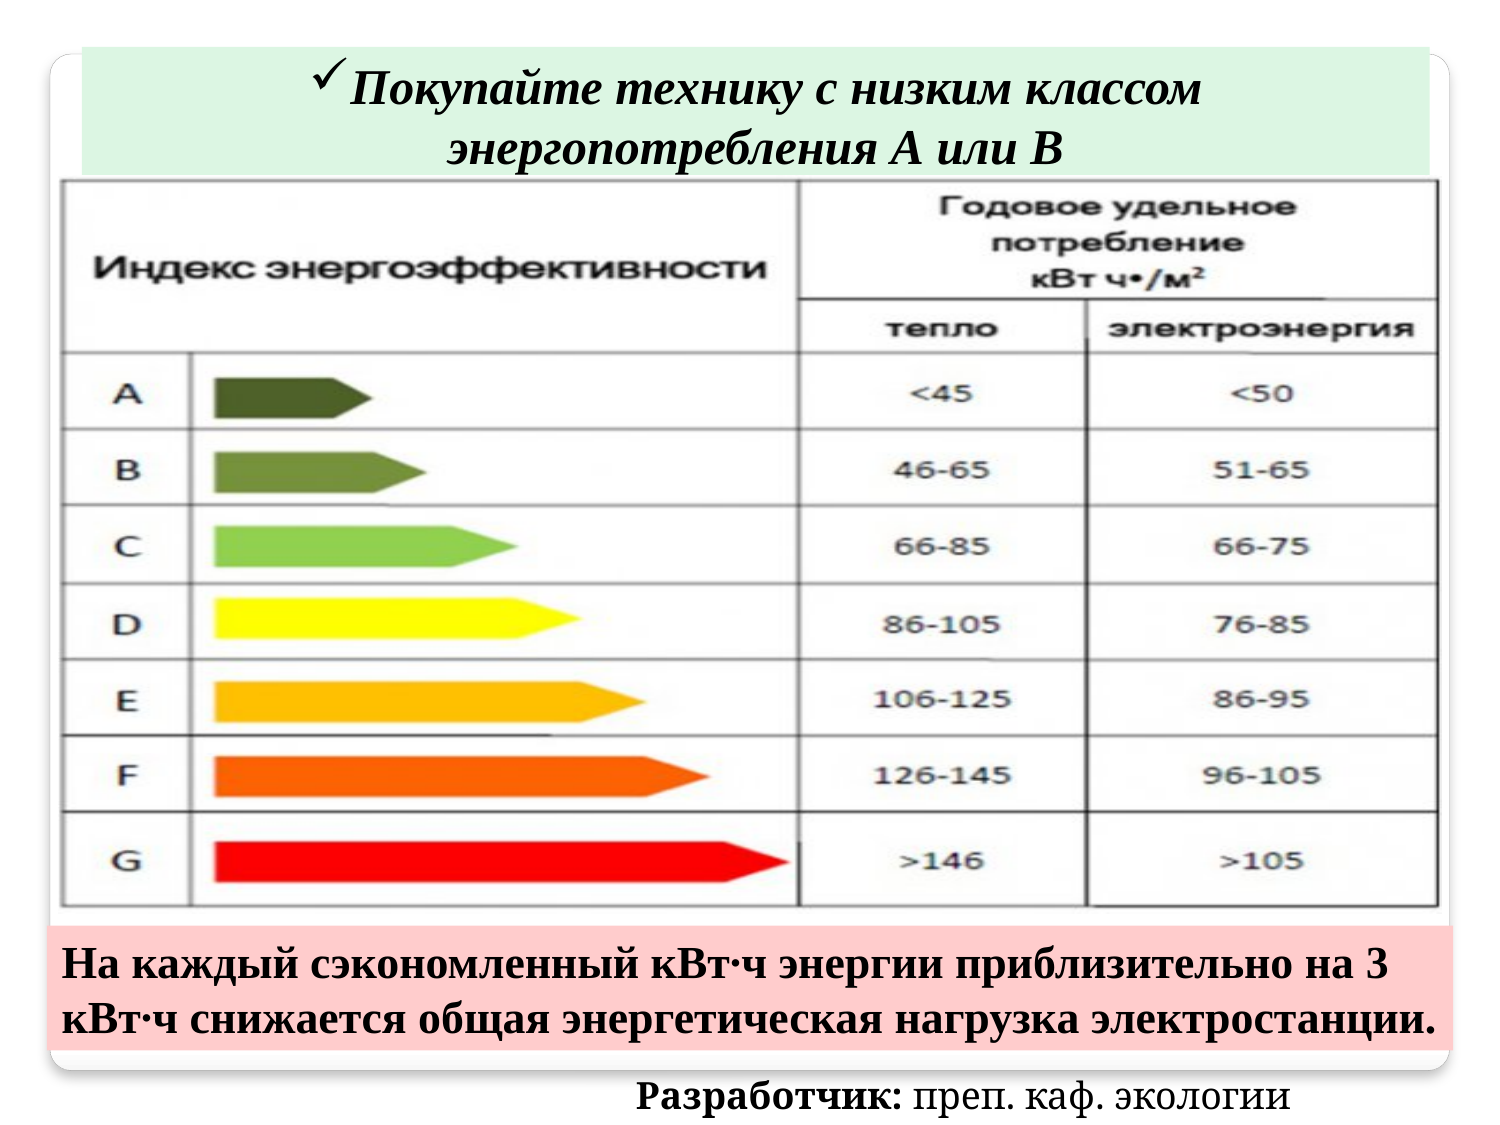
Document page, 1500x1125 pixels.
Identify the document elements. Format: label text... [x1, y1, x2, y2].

text_box Разработчик: преп. каф. экологии Кирвель П.И. [621, 1064, 1455, 1125]
text_box На каждый сэкономленный кВт∙ч энергии приблизительно на 3 кВт∙ч снижается общая энергетическая нагрузка электростанции. [46, 925, 1454, 1051]
picture [58, 175, 1442, 915]
text_box Покупайте технику с низким классом энергопотребления А или В [81, 46, 1430, 174]
